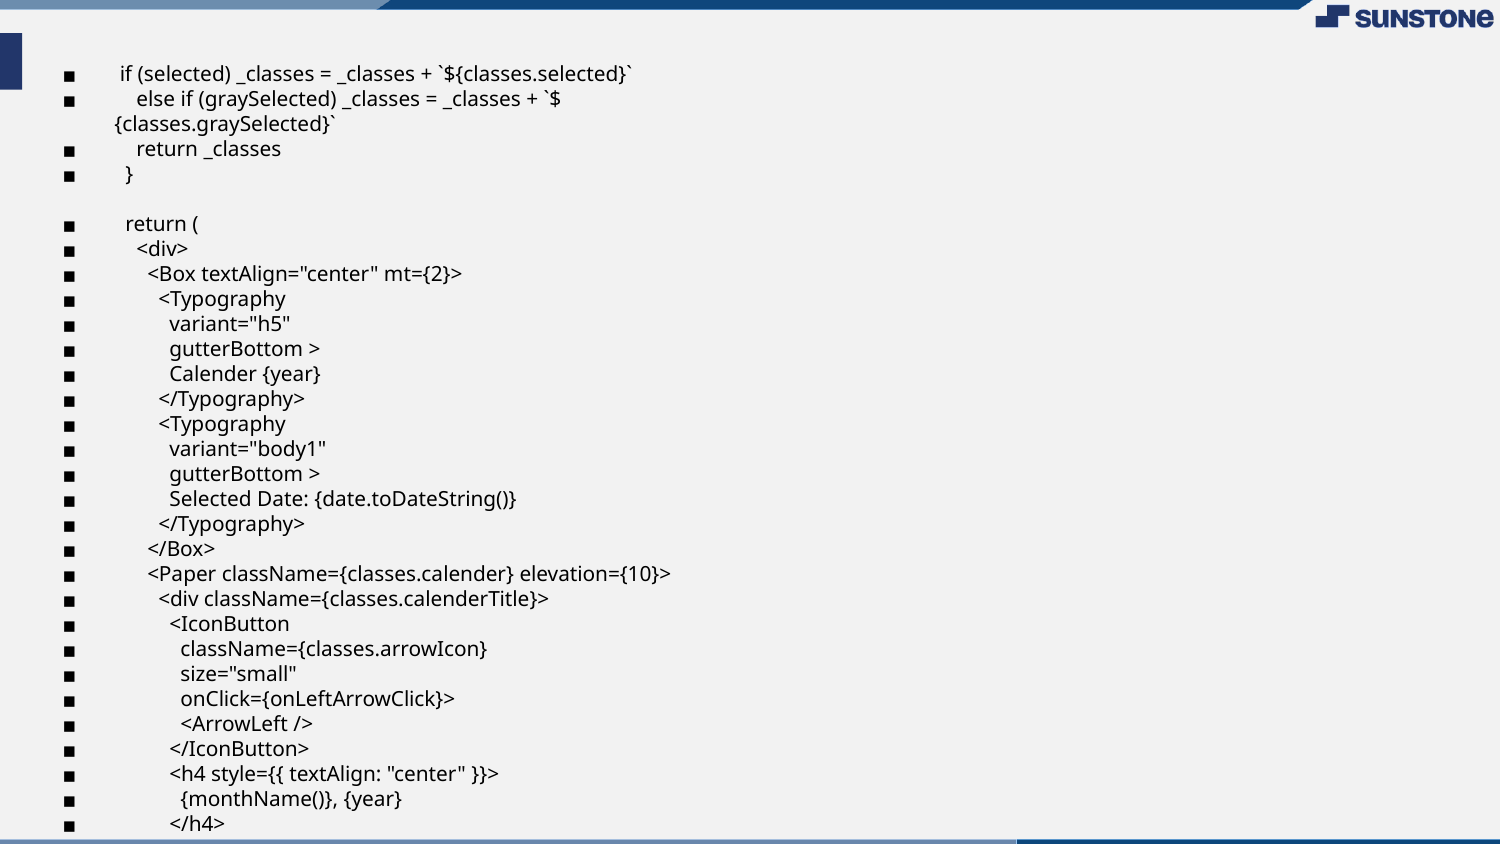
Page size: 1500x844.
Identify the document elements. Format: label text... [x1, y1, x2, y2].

list if (selected) _classes = _classes + `${classes.selected}` else if (graySelected) _classes = _classes + `${classes.graySelected}` return _classes } return ( <div> <Box textAlign="center" mt={2}> <Typography variant="h5" gutterBottom > Calender {year} </Typography> <Typography variant="body1" gutterBottom > Selected Date: {date.toDateString()} </Typography> </Box> <Paper className={classes.calender} elevation={10}> <div className={classes.calenderTitle}> <IconButton className={classes.arrowIcon} size="small" onClick={onLeftArrowClick}> <ArrowLeft /> </IconButton> <h4 style={{ textAlign: "center" }}> {monthName()}, {year} </h4> [24, 53, 753, 532]
picture [0, 0, 1500, 844]
